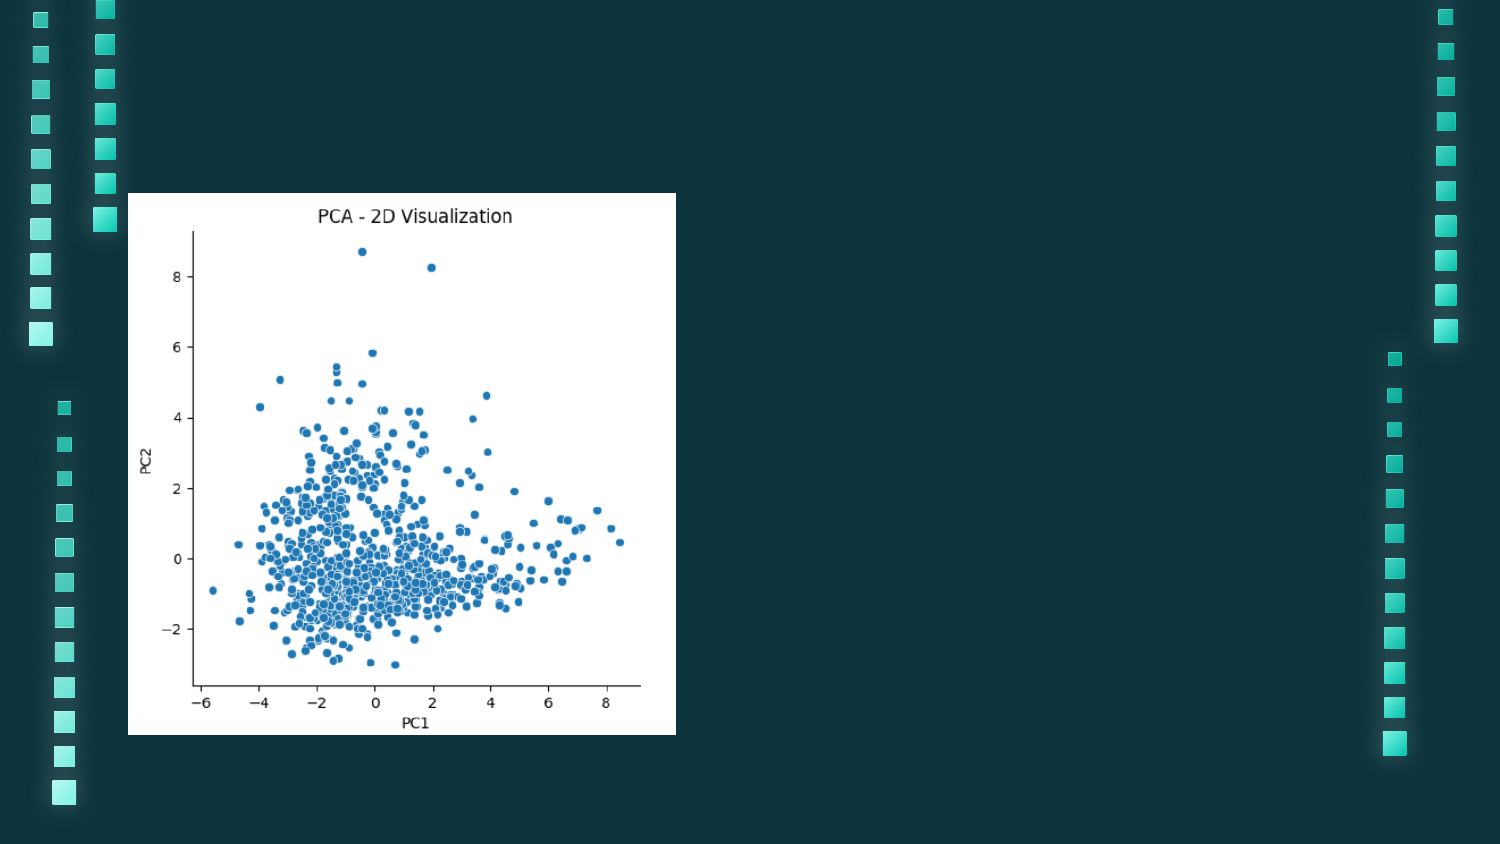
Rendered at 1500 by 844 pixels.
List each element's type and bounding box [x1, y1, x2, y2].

picture [127, 193, 676, 735]
